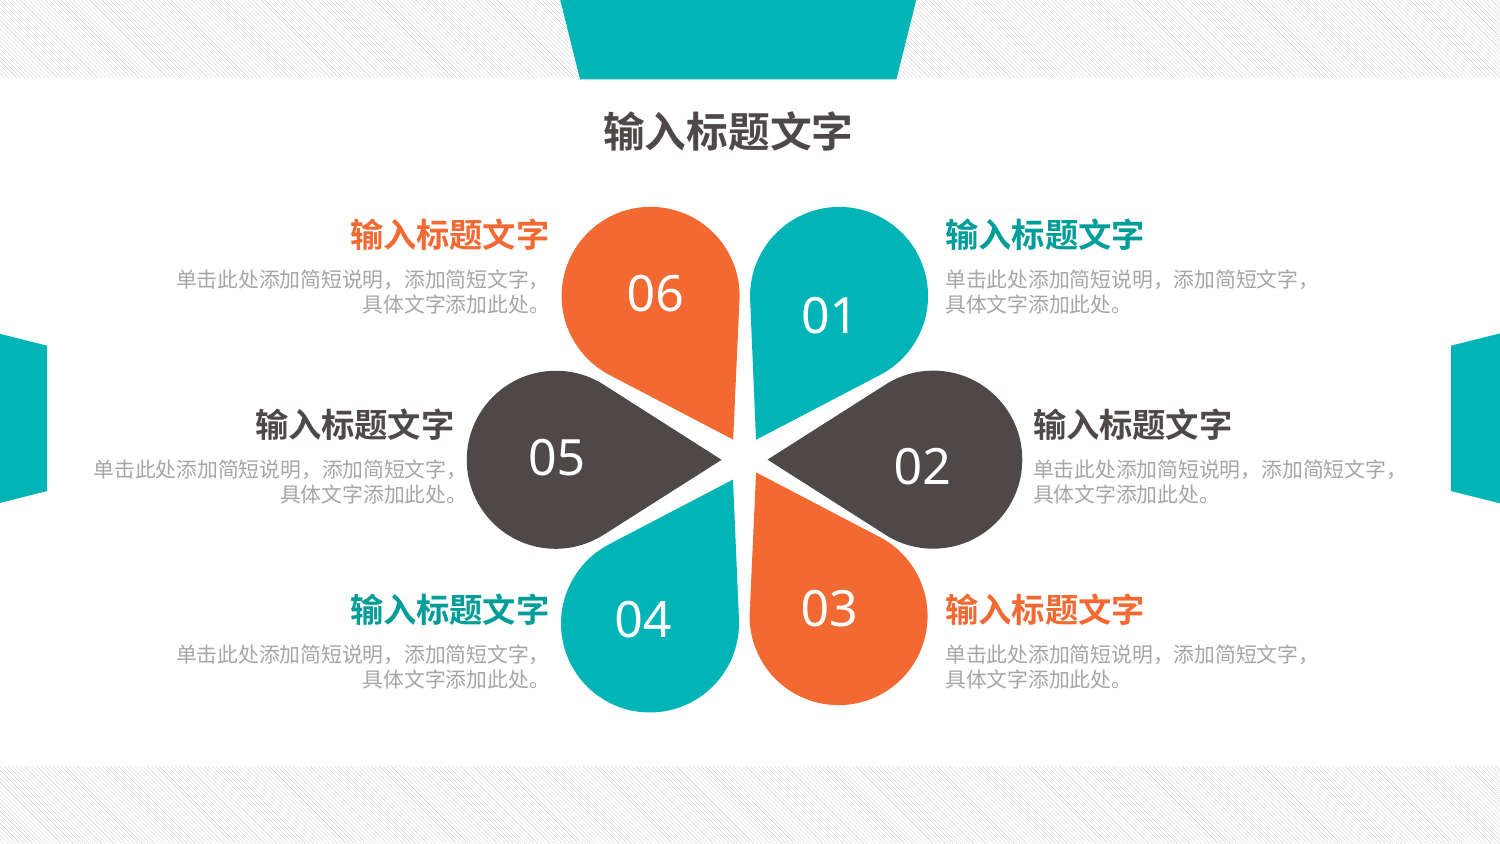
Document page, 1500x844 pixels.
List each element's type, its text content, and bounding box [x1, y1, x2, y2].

text_box 单击此处添加简短说明，添加简短文字， 具体文字添加此处。 [945, 641, 1336, 693]
text_box [750, 206, 929, 440]
text_box 03 [785, 568, 873, 644]
text_box [558, 0, 919, 82]
text_box 单击此处添加简短说明，添加简短文字， 具体文字添加此处。 [945, 266, 1336, 317]
text_box 单击此处添加简短说明，添加简短文字， 具体文字添加此处。 [1033, 456, 1423, 507]
text_box 输入标题文字 [945, 214, 1229, 255]
text_box 输入标题文字 [266, 214, 550, 255]
text_box 输入标题文字 [1033, 403, 1316, 444]
text_box 单击此处添加简短说明，添加简短文字， 具体文字添加此处。 [77, 456, 467, 507]
text_box [0, 0, 577, 80]
text_box [561, 206, 740, 440]
text_box [767, 370, 1023, 549]
text_box 输入标题文字 [171, 403, 455, 444]
text_box 05 [513, 417, 600, 493]
text_box [466, 370, 722, 549]
text_box [749, 472, 928, 706]
text_box 06 [611, 254, 699, 329]
text_box [1449, 331, 1500, 506]
text_box 单击此处添加简短说明，添加简短文字， 具体文字添加此处。 [159, 641, 550, 693]
text_box [561, 479, 740, 713]
text_box 02 [878, 427, 966, 502]
text_box 04 [599, 579, 687, 655]
text_box 01 [786, 276, 873, 351]
text_box [0, 331, 50, 506]
text_box 输入标题文字 [588, 97, 889, 163]
text_box [0, 764, 1500, 844]
text_box 输入标题文字 [266, 589, 550, 630]
text_box 单击此处添加简短说明，添加简短文字， 具体文字添加此处。 [159, 266, 550, 317]
text_box 输入标题文字 [945, 589, 1229, 630]
text_box [899, 0, 1500, 80]
